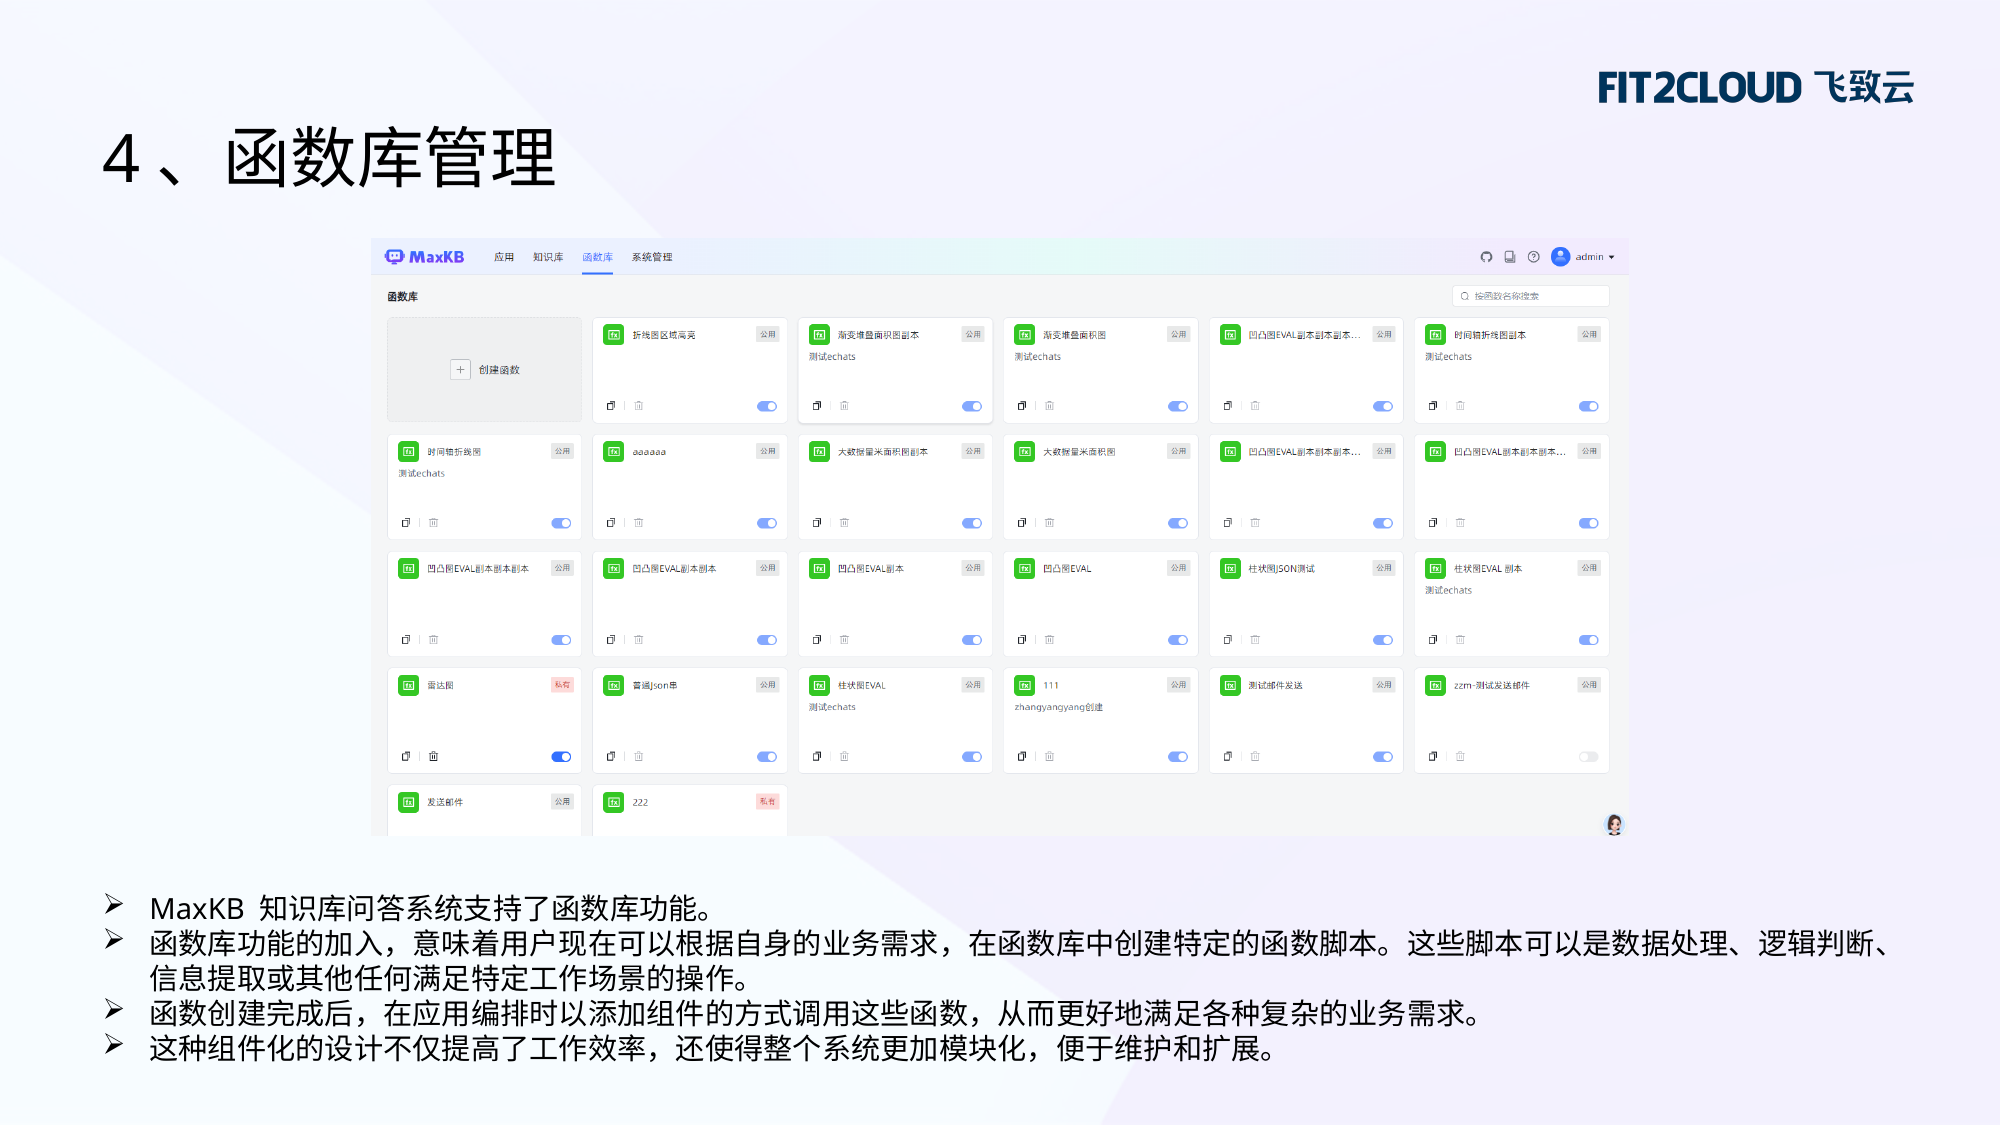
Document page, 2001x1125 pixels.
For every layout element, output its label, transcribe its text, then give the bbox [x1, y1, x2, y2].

text_box MaxKB 知识库问答系统支持了函数库功能。 函数库功能的加入，意味着用户现在可以根据自身的业务需求，在函数库中创建特定的函数脚本。这些脚本可以是数据处理、逻辑判断、信息提取或其他任何满足特定工作场景的操作。 函数创建完成后，在应用编排时以添加组件的方式调用这些函数，从而更好地满足各种复杂的业务需求。 这种组件化的设计不仅提高了工作效率，还使得整个系统更加模块化，便于维护和扩展。 [87, 882, 1916, 1073]
title 4、函数库管理 [87, 103, 1635, 219]
picture [371, 238, 1629, 836]
picture [1599, 70, 1914, 104]
